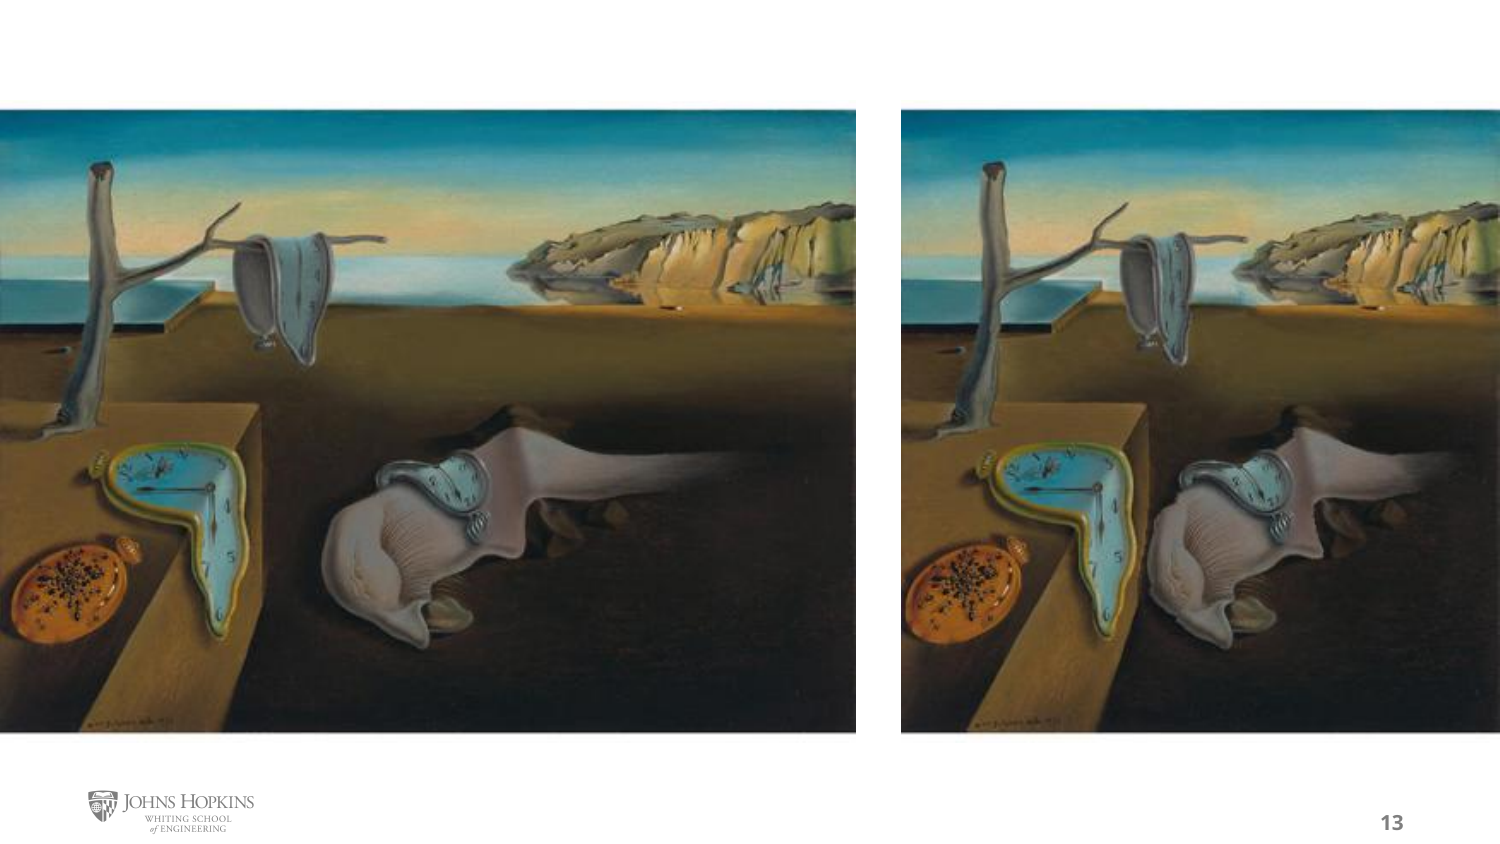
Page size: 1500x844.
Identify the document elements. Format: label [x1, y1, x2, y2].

picture [0, 100, 856, 743]
picture [900, 100, 1500, 743]
